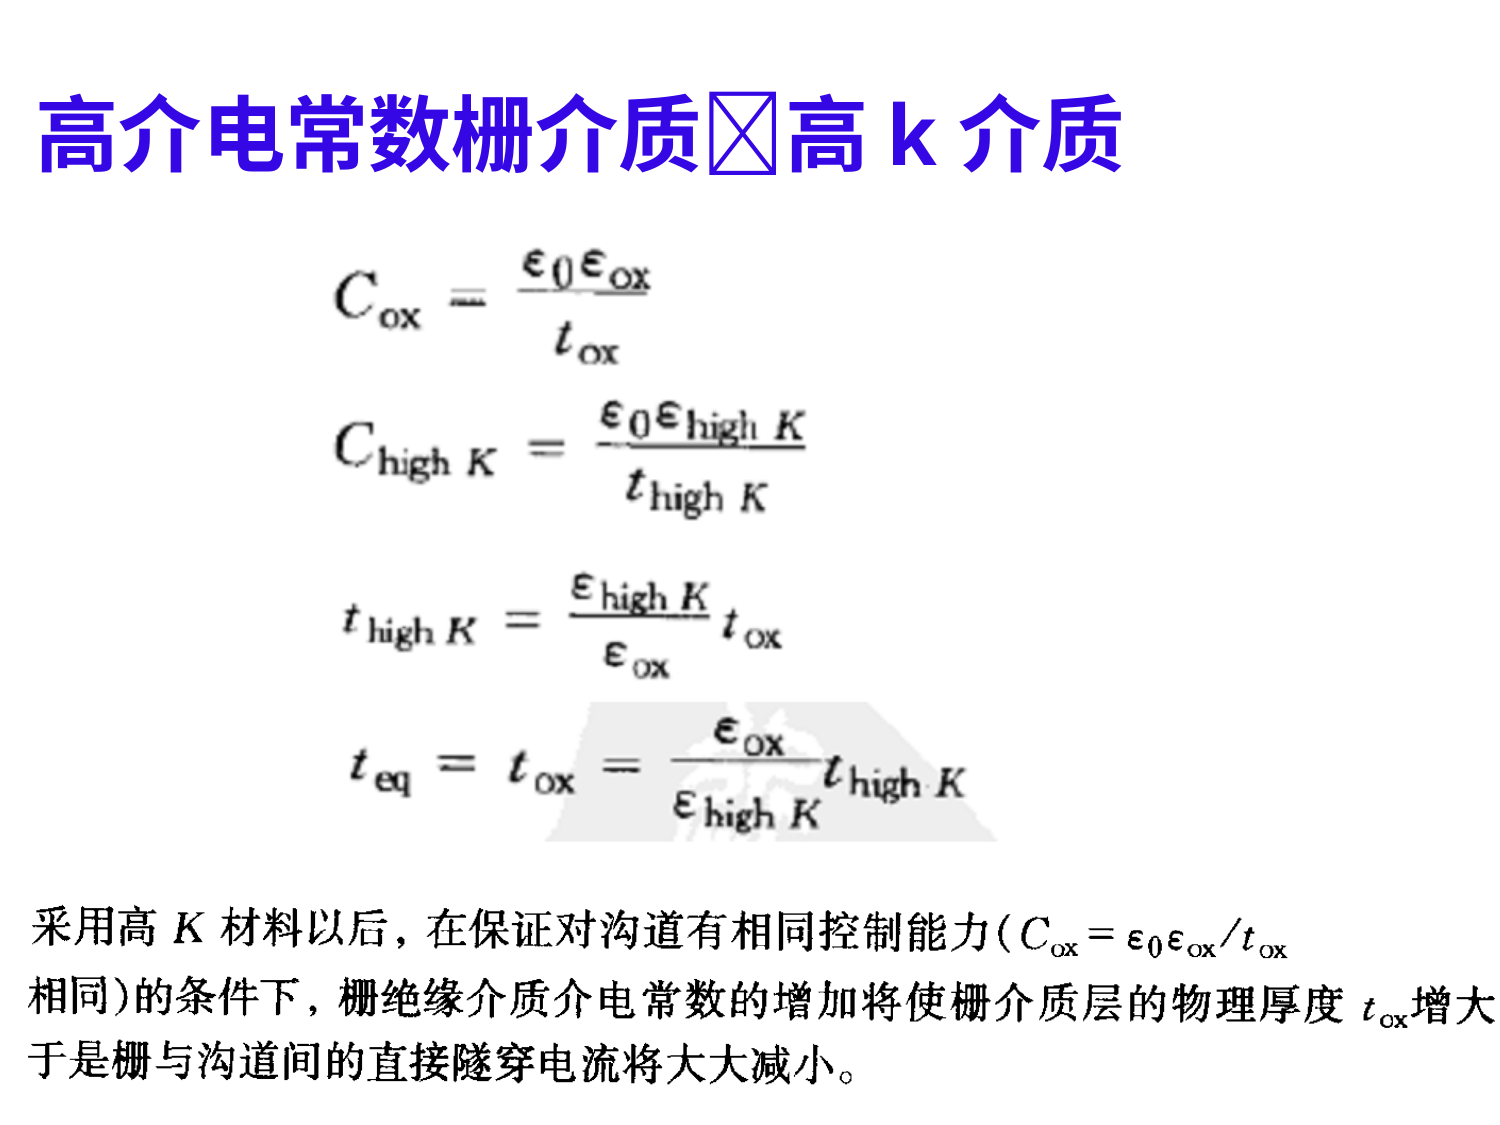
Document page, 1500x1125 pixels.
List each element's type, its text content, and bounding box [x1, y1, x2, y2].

text_box 高介电常数栅介质高k介质 [20, 75, 1140, 190]
picture [24, 883, 1500, 1103]
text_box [312, 237, 1026, 888]
